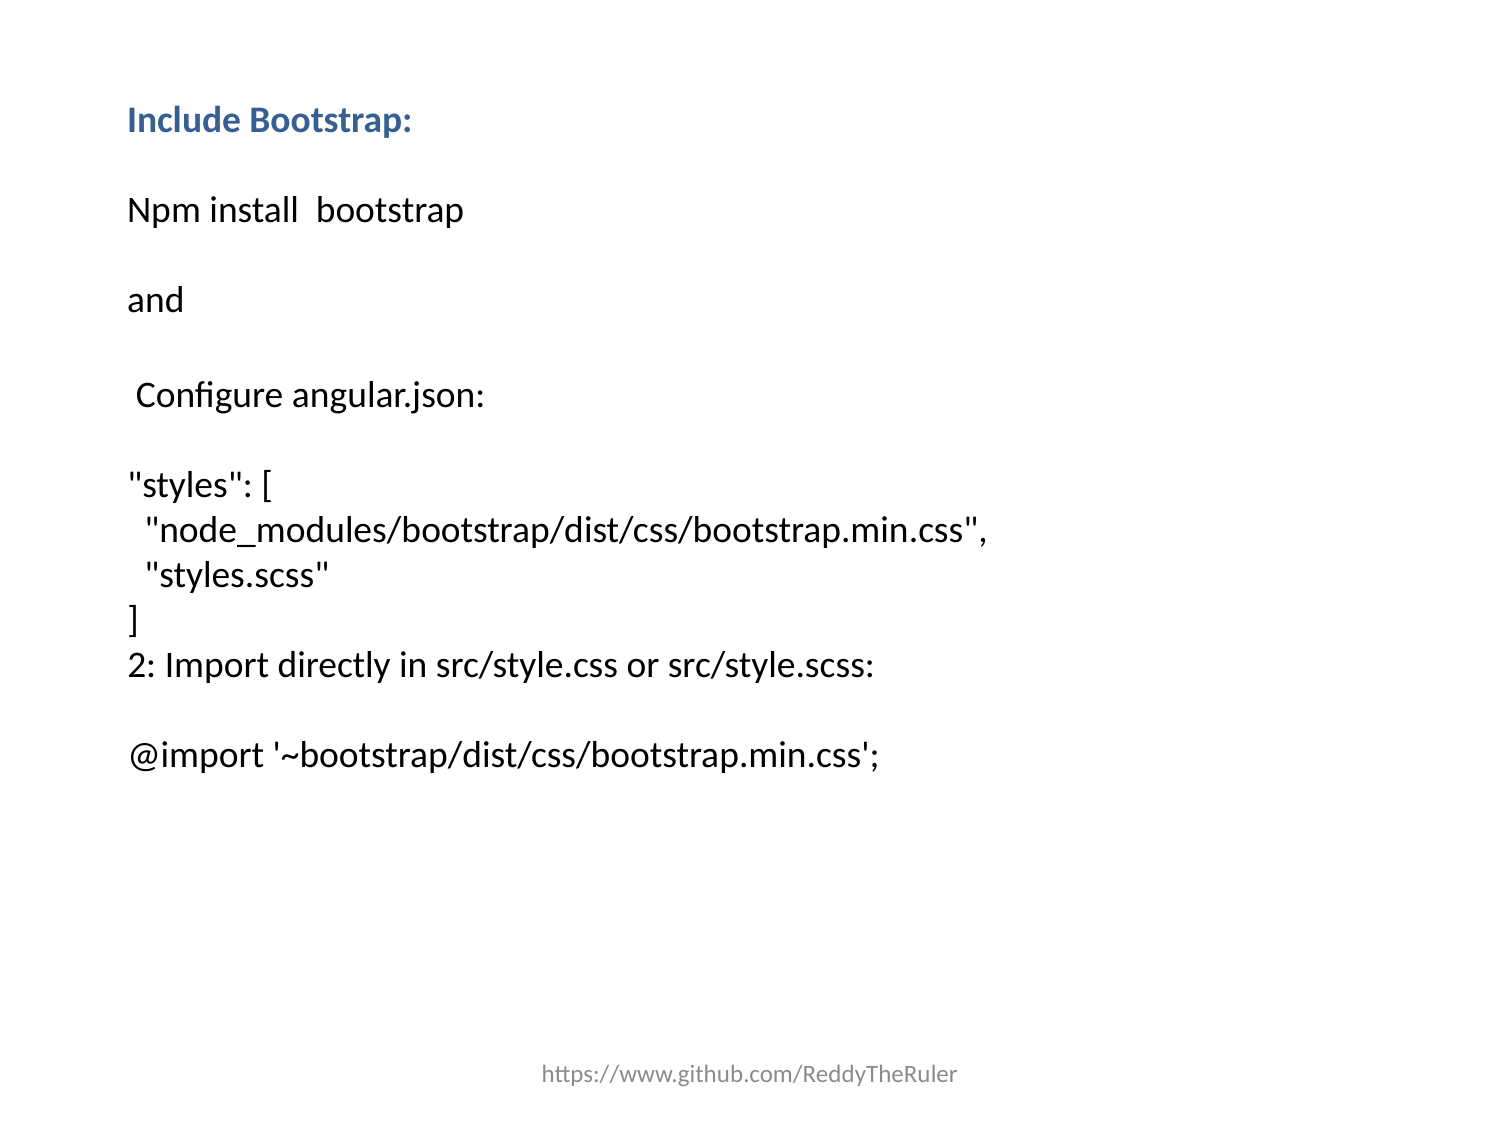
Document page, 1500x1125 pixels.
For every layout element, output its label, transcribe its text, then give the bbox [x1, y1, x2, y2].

footer https://www.github.com/ReddyTheRuler [512, 1042, 988, 1103]
text_box Include Bootstrap: Npm install bootstrap and [112, 87, 1000, 362]
text_box Configure angular.json: "styles": [ "node_modules/bootstrap/dist/css/bootstrap.min.css", "styles.scss" ] 2: Import directly in src/style.css or src/style.scss: @import '~bootstrap/dist/css/bootstrap.min.css'; [112, 362, 1413, 783]
